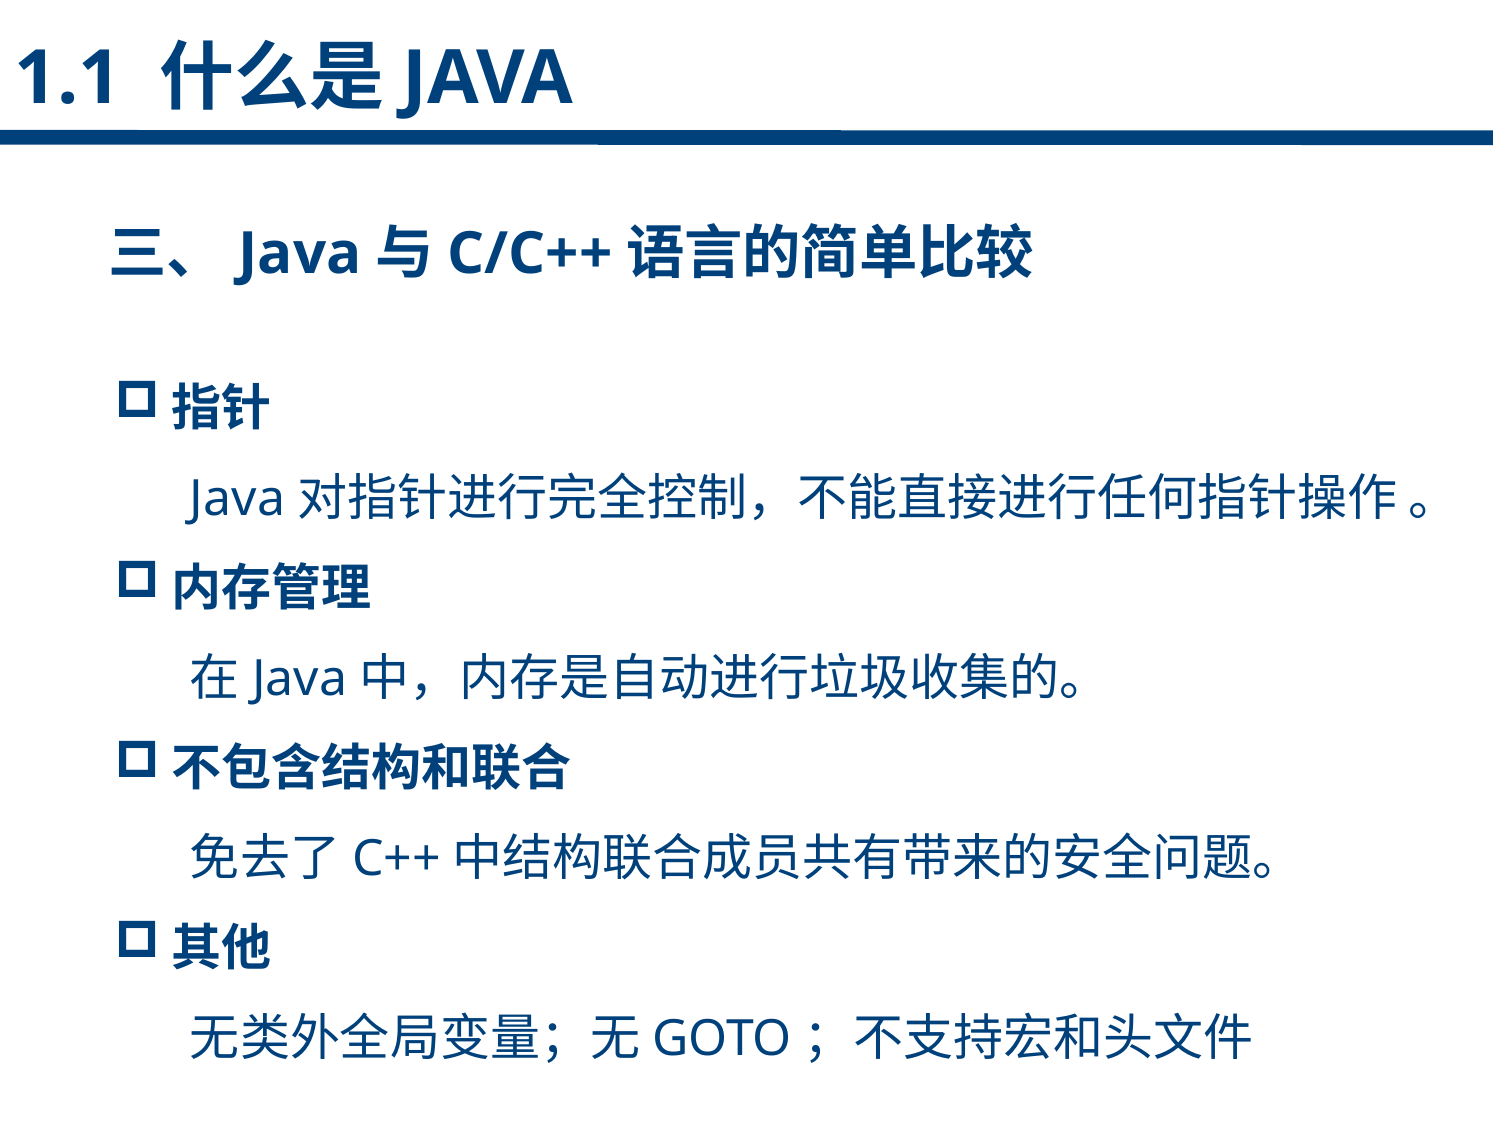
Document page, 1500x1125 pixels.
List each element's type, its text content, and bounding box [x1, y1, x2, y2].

text_box 指针 Java对指针进行完全控制，不能直接进行任何指针操作 。 内存管理 在Java中，内存是自动进行垃圾收集的。 不包含结构和联合 免去了C++中结构联合成员共有带来的安全问题。 其他 无类外全局变量；无GOTO；不支持宏和头文件 [100, 338, 1483, 1073]
text_box 三、Java与C/C++语言的简单比较 [5, 172, 1317, 293]
text_box 1.1 什么是JAVA [0, 21, 589, 127]
